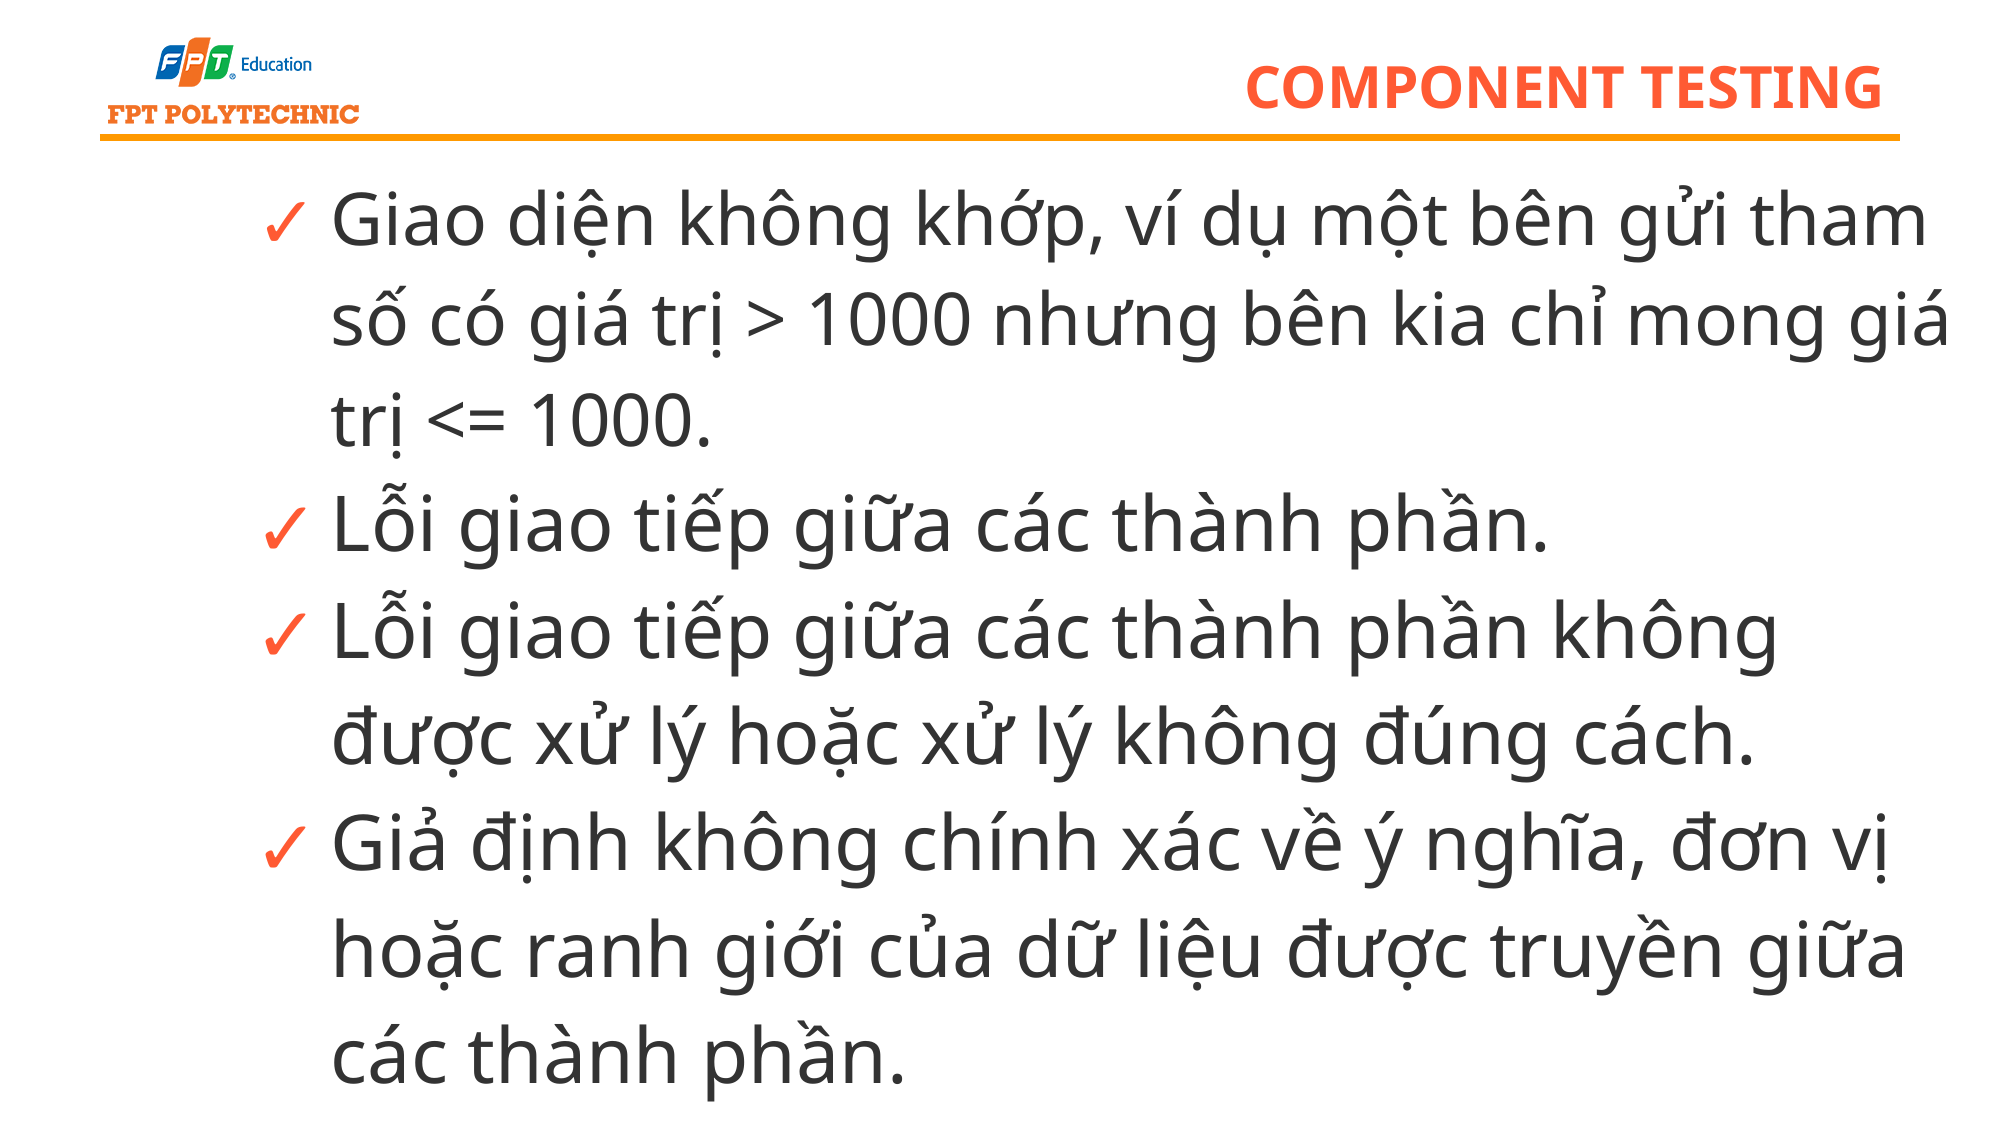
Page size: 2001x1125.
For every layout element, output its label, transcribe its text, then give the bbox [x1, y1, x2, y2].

text_box Giao diện không khớp, ví dụ một bên gửi tham số có giá trị > 1000 nhưng bên kia chỉ mong giá trị <= 1000. Lỗi giao tiếp giữa các thành phần. Lỗi giao tiếp giữa các thành phần không được xử lý hoặc xử lý không đúng cách. Giả định không chính xác về ý nghĩa, đơn vị hoặc ranh giới của dữ liệu được truyền giữa các thành phần. [90, 151, 1976, 1087]
picture [99, 25, 367, 134]
picture [99, 135, 367, 143]
title component testing [366, 45, 1900, 125]
